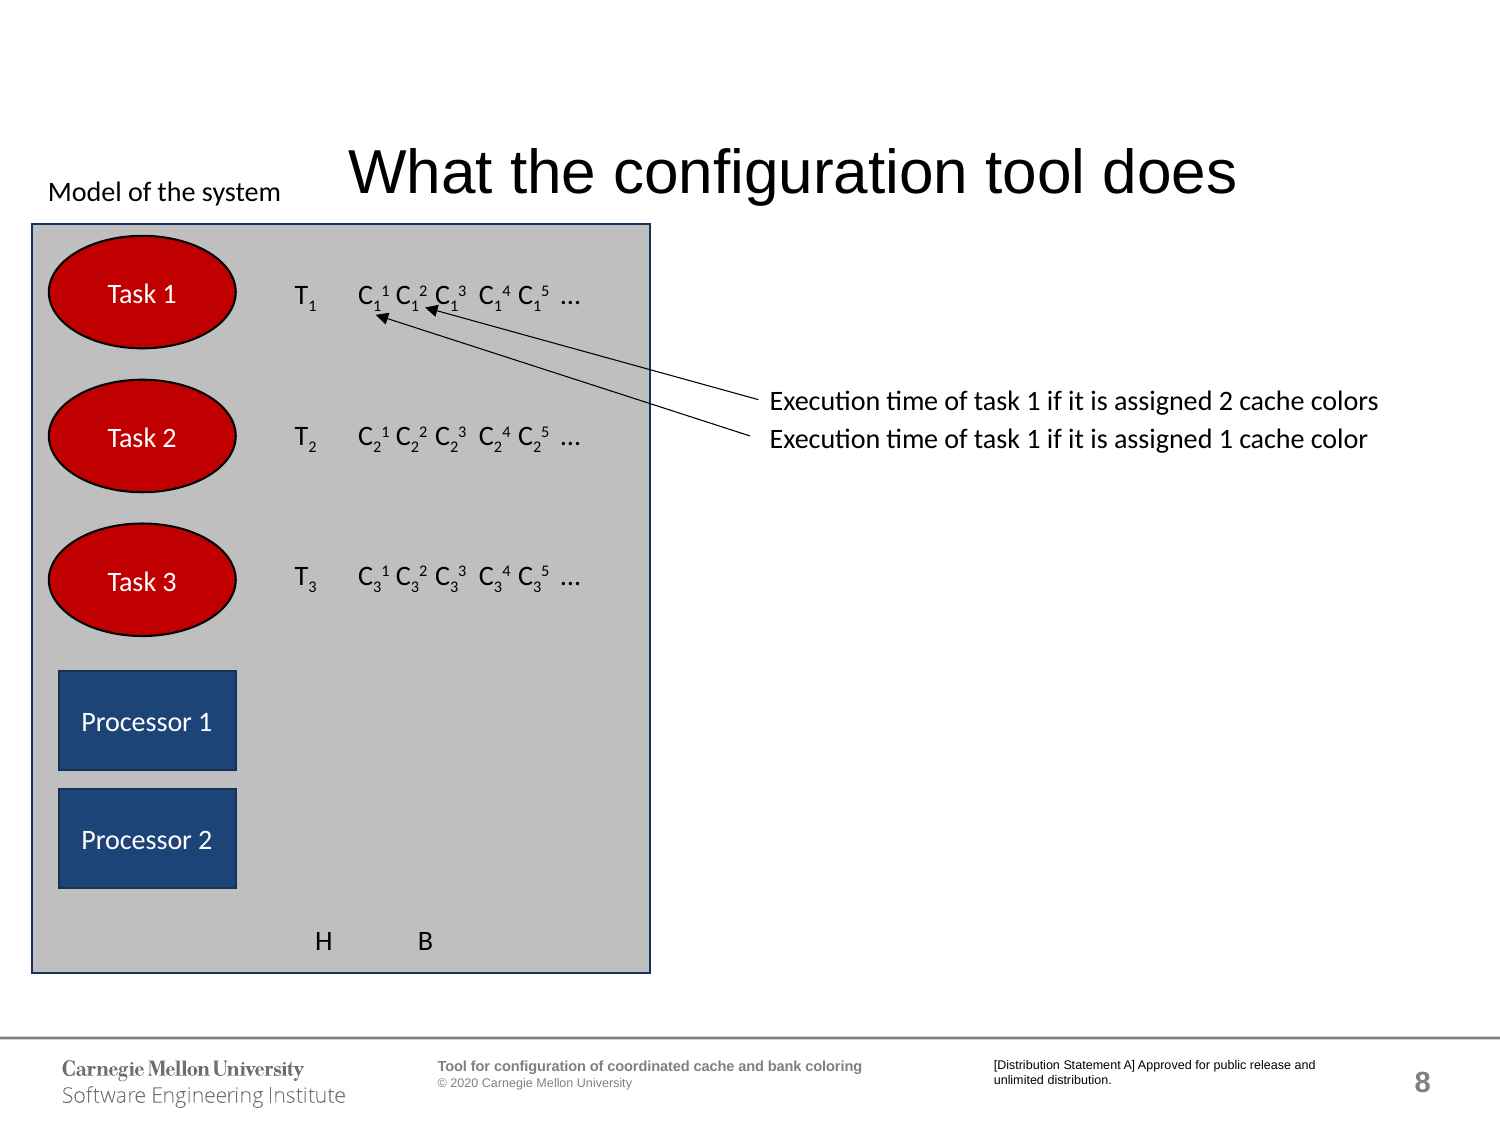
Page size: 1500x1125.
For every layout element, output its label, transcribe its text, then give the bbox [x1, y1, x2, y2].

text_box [425, 307, 759, 400]
text_box C31 C32 C33 C34 C35 … [343, 549, 630, 603]
title What the configuration tool does [348, 140, 1256, 224]
text_box Execution time of task 1 if it is assigned 1 cache color [754, 423, 1384, 462]
text_box Task 1 [47, 234, 237, 350]
text_box Task 2 [47, 378, 237, 494]
text_box Processor 1 [58, 670, 237, 771]
text_box Processor 2 [58, 788, 237, 889]
text_box C21 C22 C23 C24 C25 … [343, 410, 630, 464]
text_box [375, 314, 750, 436]
text_box T3 [279, 549, 332, 603]
text_box Execution time of task 1 if it is assigned 2 cache colors [754, 374, 1395, 423]
text_box Model of the system [33, 166, 297, 215]
text_box B [403, 914, 449, 964]
text_box T1 [279, 269, 332, 323]
text_box T2 [279, 410, 332, 464]
text_box H [300, 914, 348, 964]
text_box Task 3 [47, 522, 237, 638]
text_box C11 C12 C13 C14 C15 … [343, 269, 630, 323]
text_box [31, 223, 651, 974]
